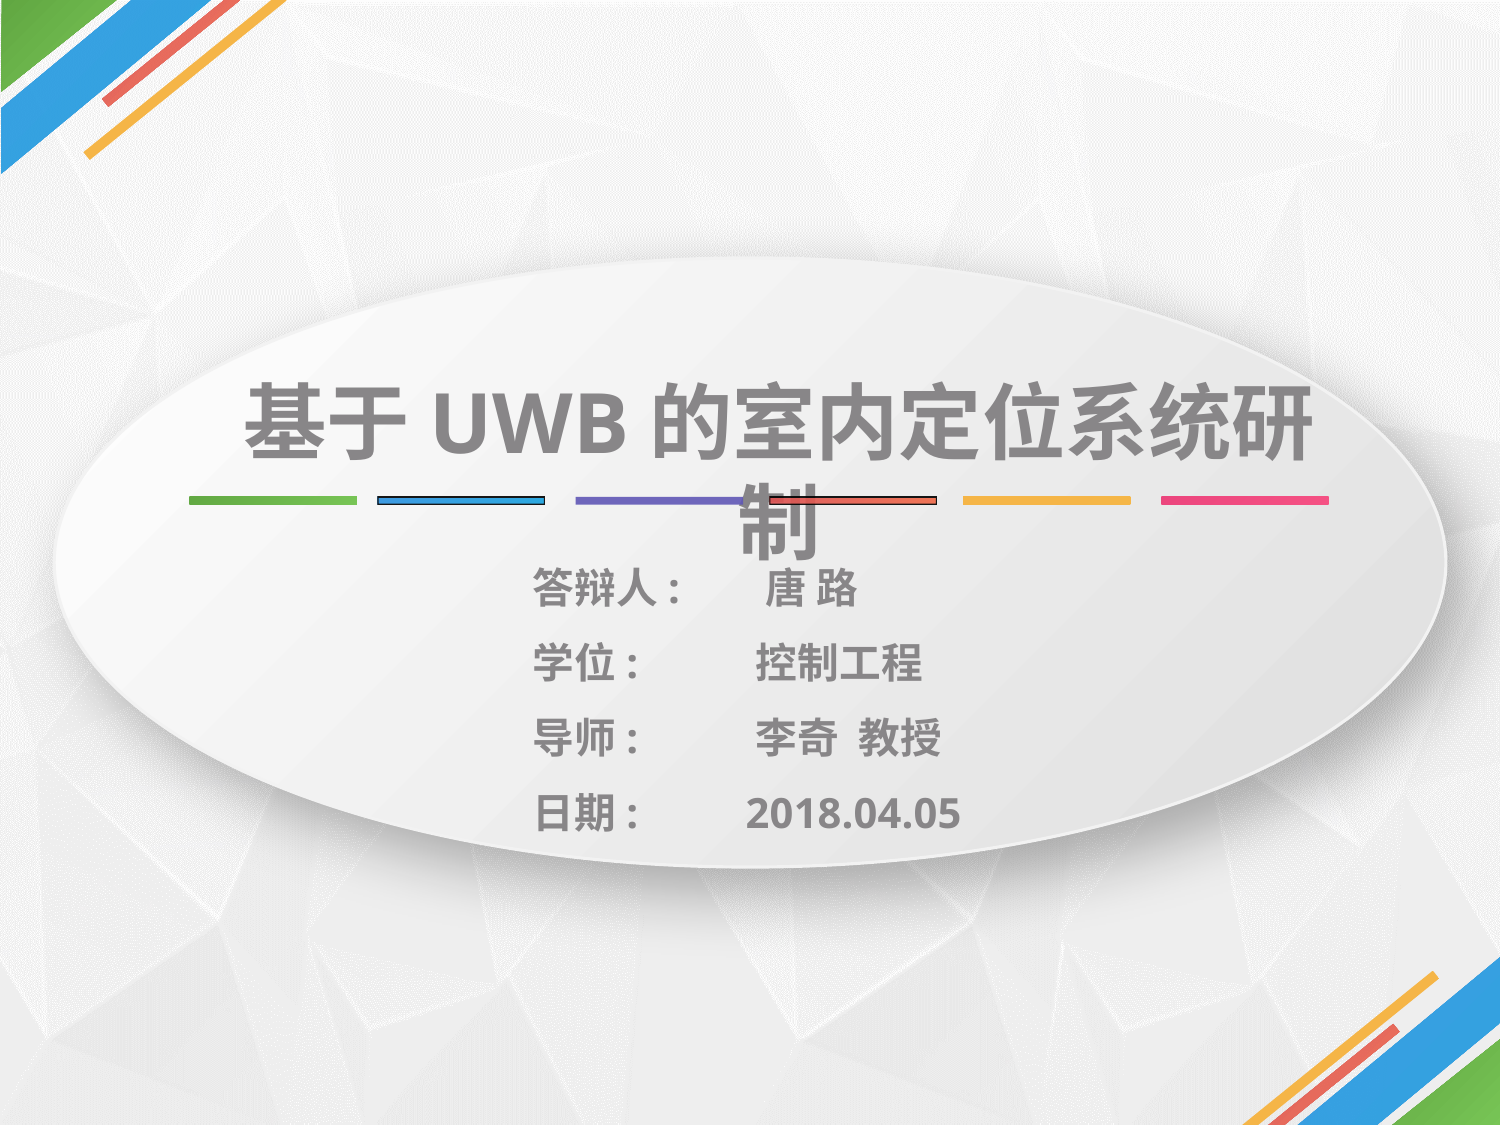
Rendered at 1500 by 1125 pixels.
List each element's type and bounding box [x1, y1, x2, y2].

text_box [0, 0, 1500, 1125]
text_box [189, 496, 1329, 505]
